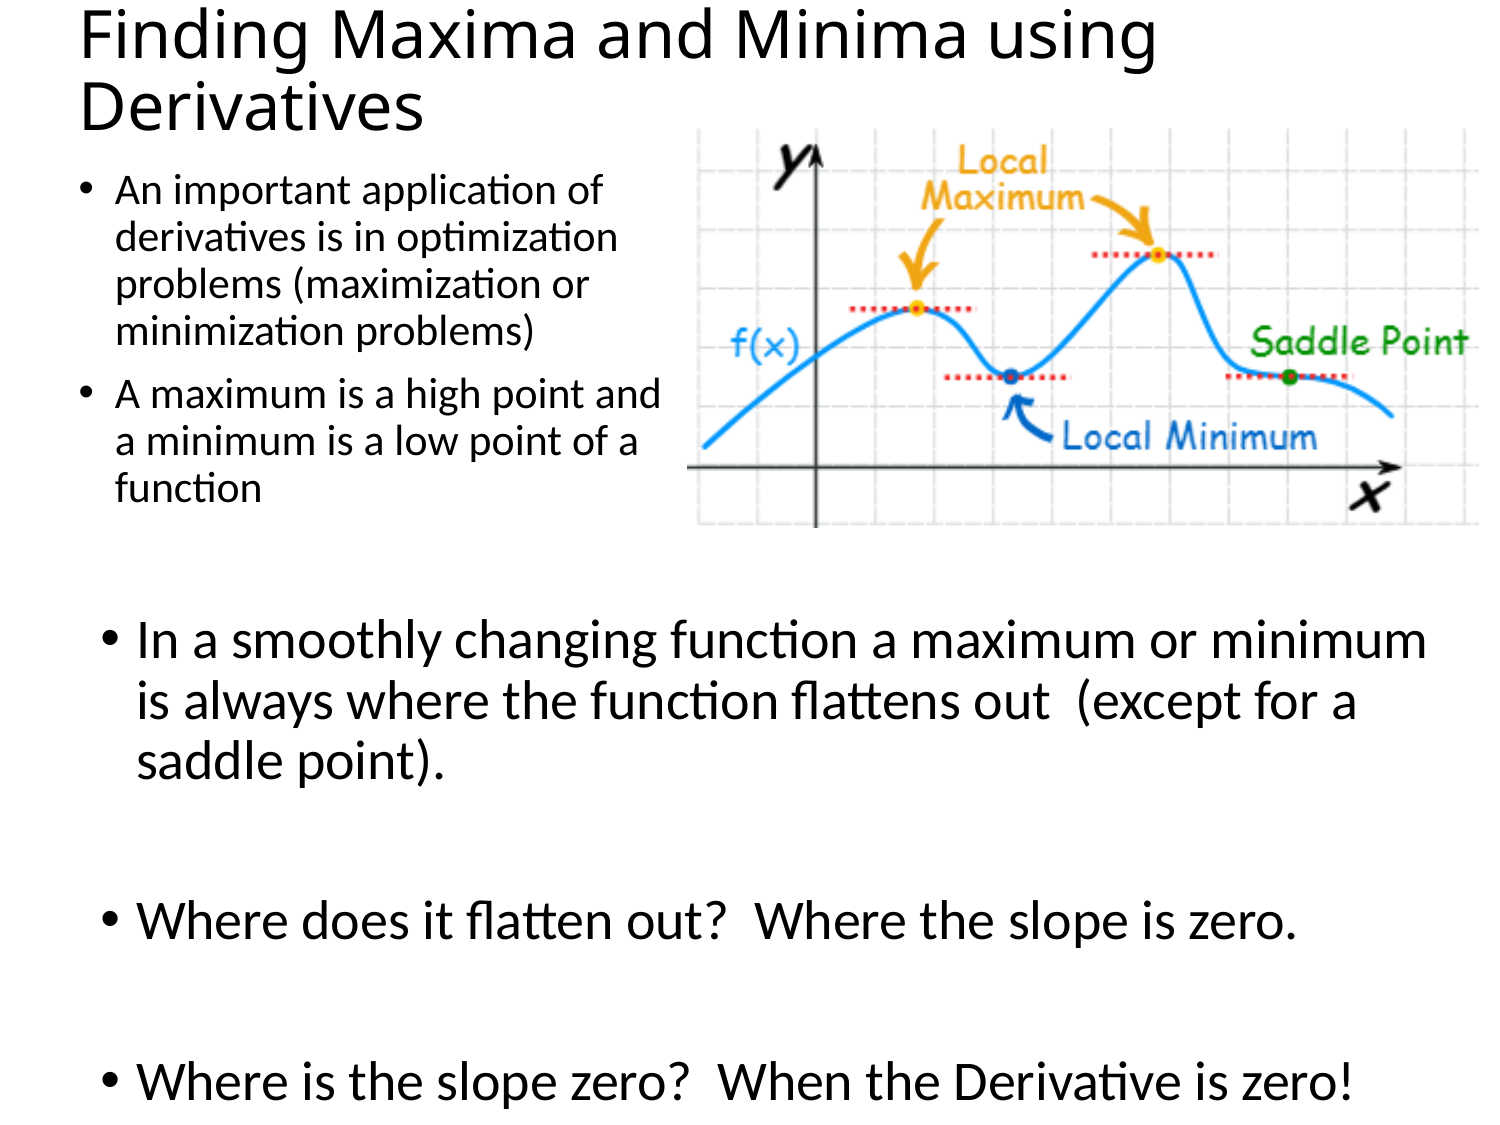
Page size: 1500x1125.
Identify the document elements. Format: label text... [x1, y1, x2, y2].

title Finding Maxima and Minima using Derivatives [63, 16, 1438, 130]
text_box In a smoothly changing function a maximum or minimum is always where the function flattens out (except for a saddle point). Where does it flatten out? Where the slope is zero. Where is the slope zero? When the Derivative is zero! [85, 603, 1479, 1125]
list An important application of derivatives is in optimization problems (maximization or minimization problems) A maximum is a high point and a minimum is a low point of a function [63, 159, 687, 528]
picture [687, 128, 1479, 528]
